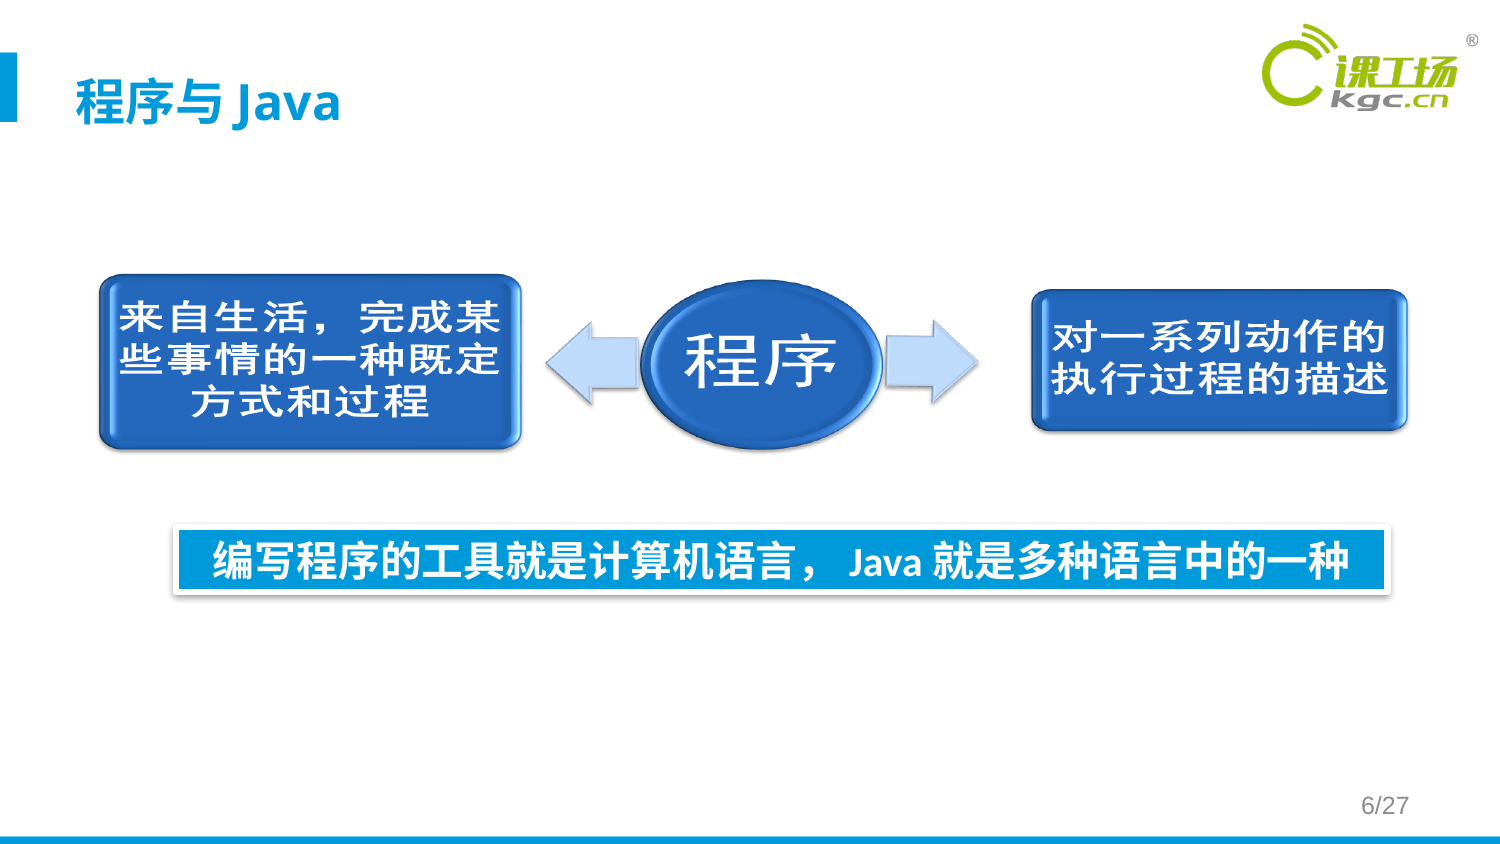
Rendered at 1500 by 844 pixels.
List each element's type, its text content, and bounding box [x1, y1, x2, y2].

text_box 程序与Java [74, 33, 1425, 175]
picture [0, 0, 1500, 836]
slide_number 6/27 [1074, 782, 1425, 828]
